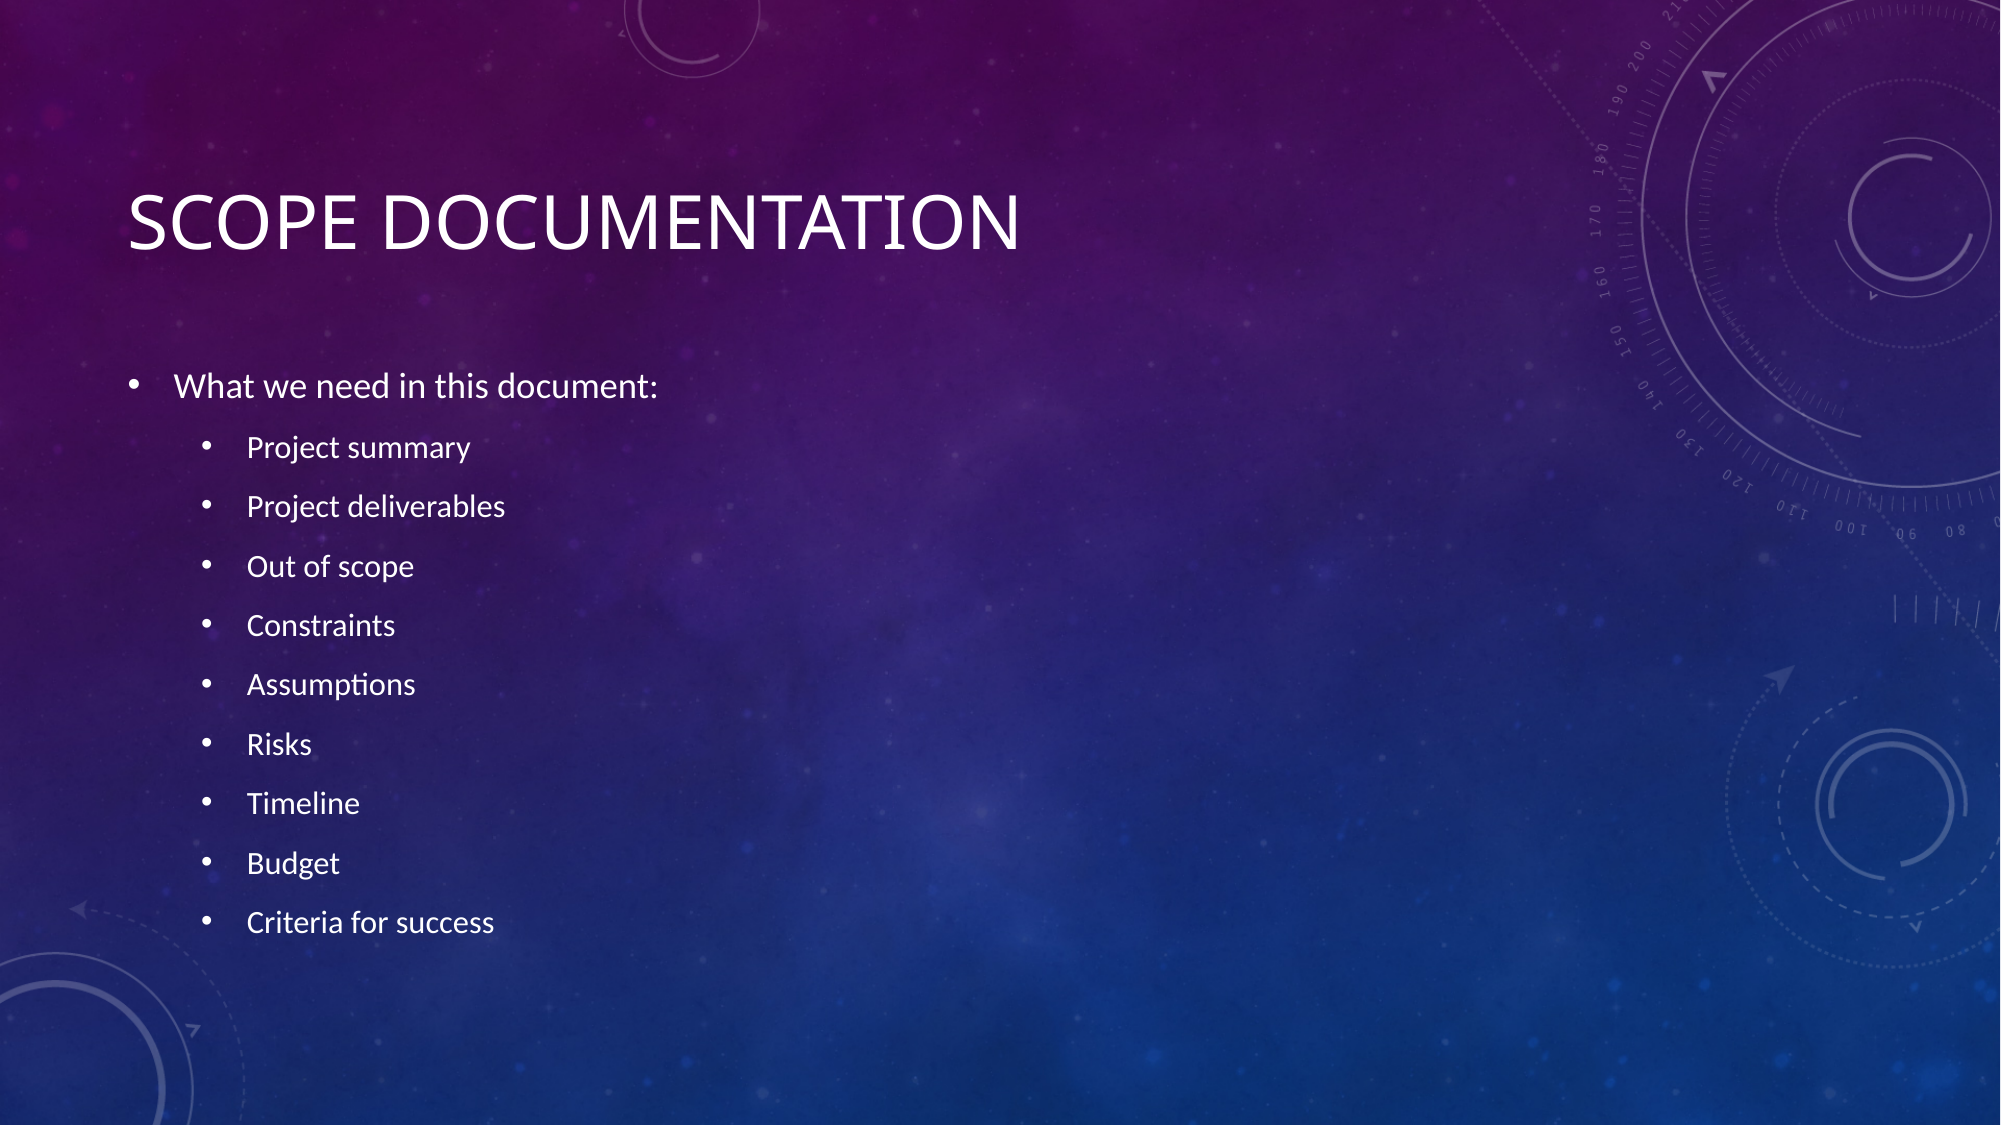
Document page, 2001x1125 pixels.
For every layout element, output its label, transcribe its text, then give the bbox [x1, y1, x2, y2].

list What we need in this document: Project summary Project deliverables Out of scope Constraints Assumptions Risks Timeline Budget Criteria for success [112, 351, 1775, 950]
title Scope documentation [112, 99, 1775, 339]
picture [0, 0, 2001, 1125]
